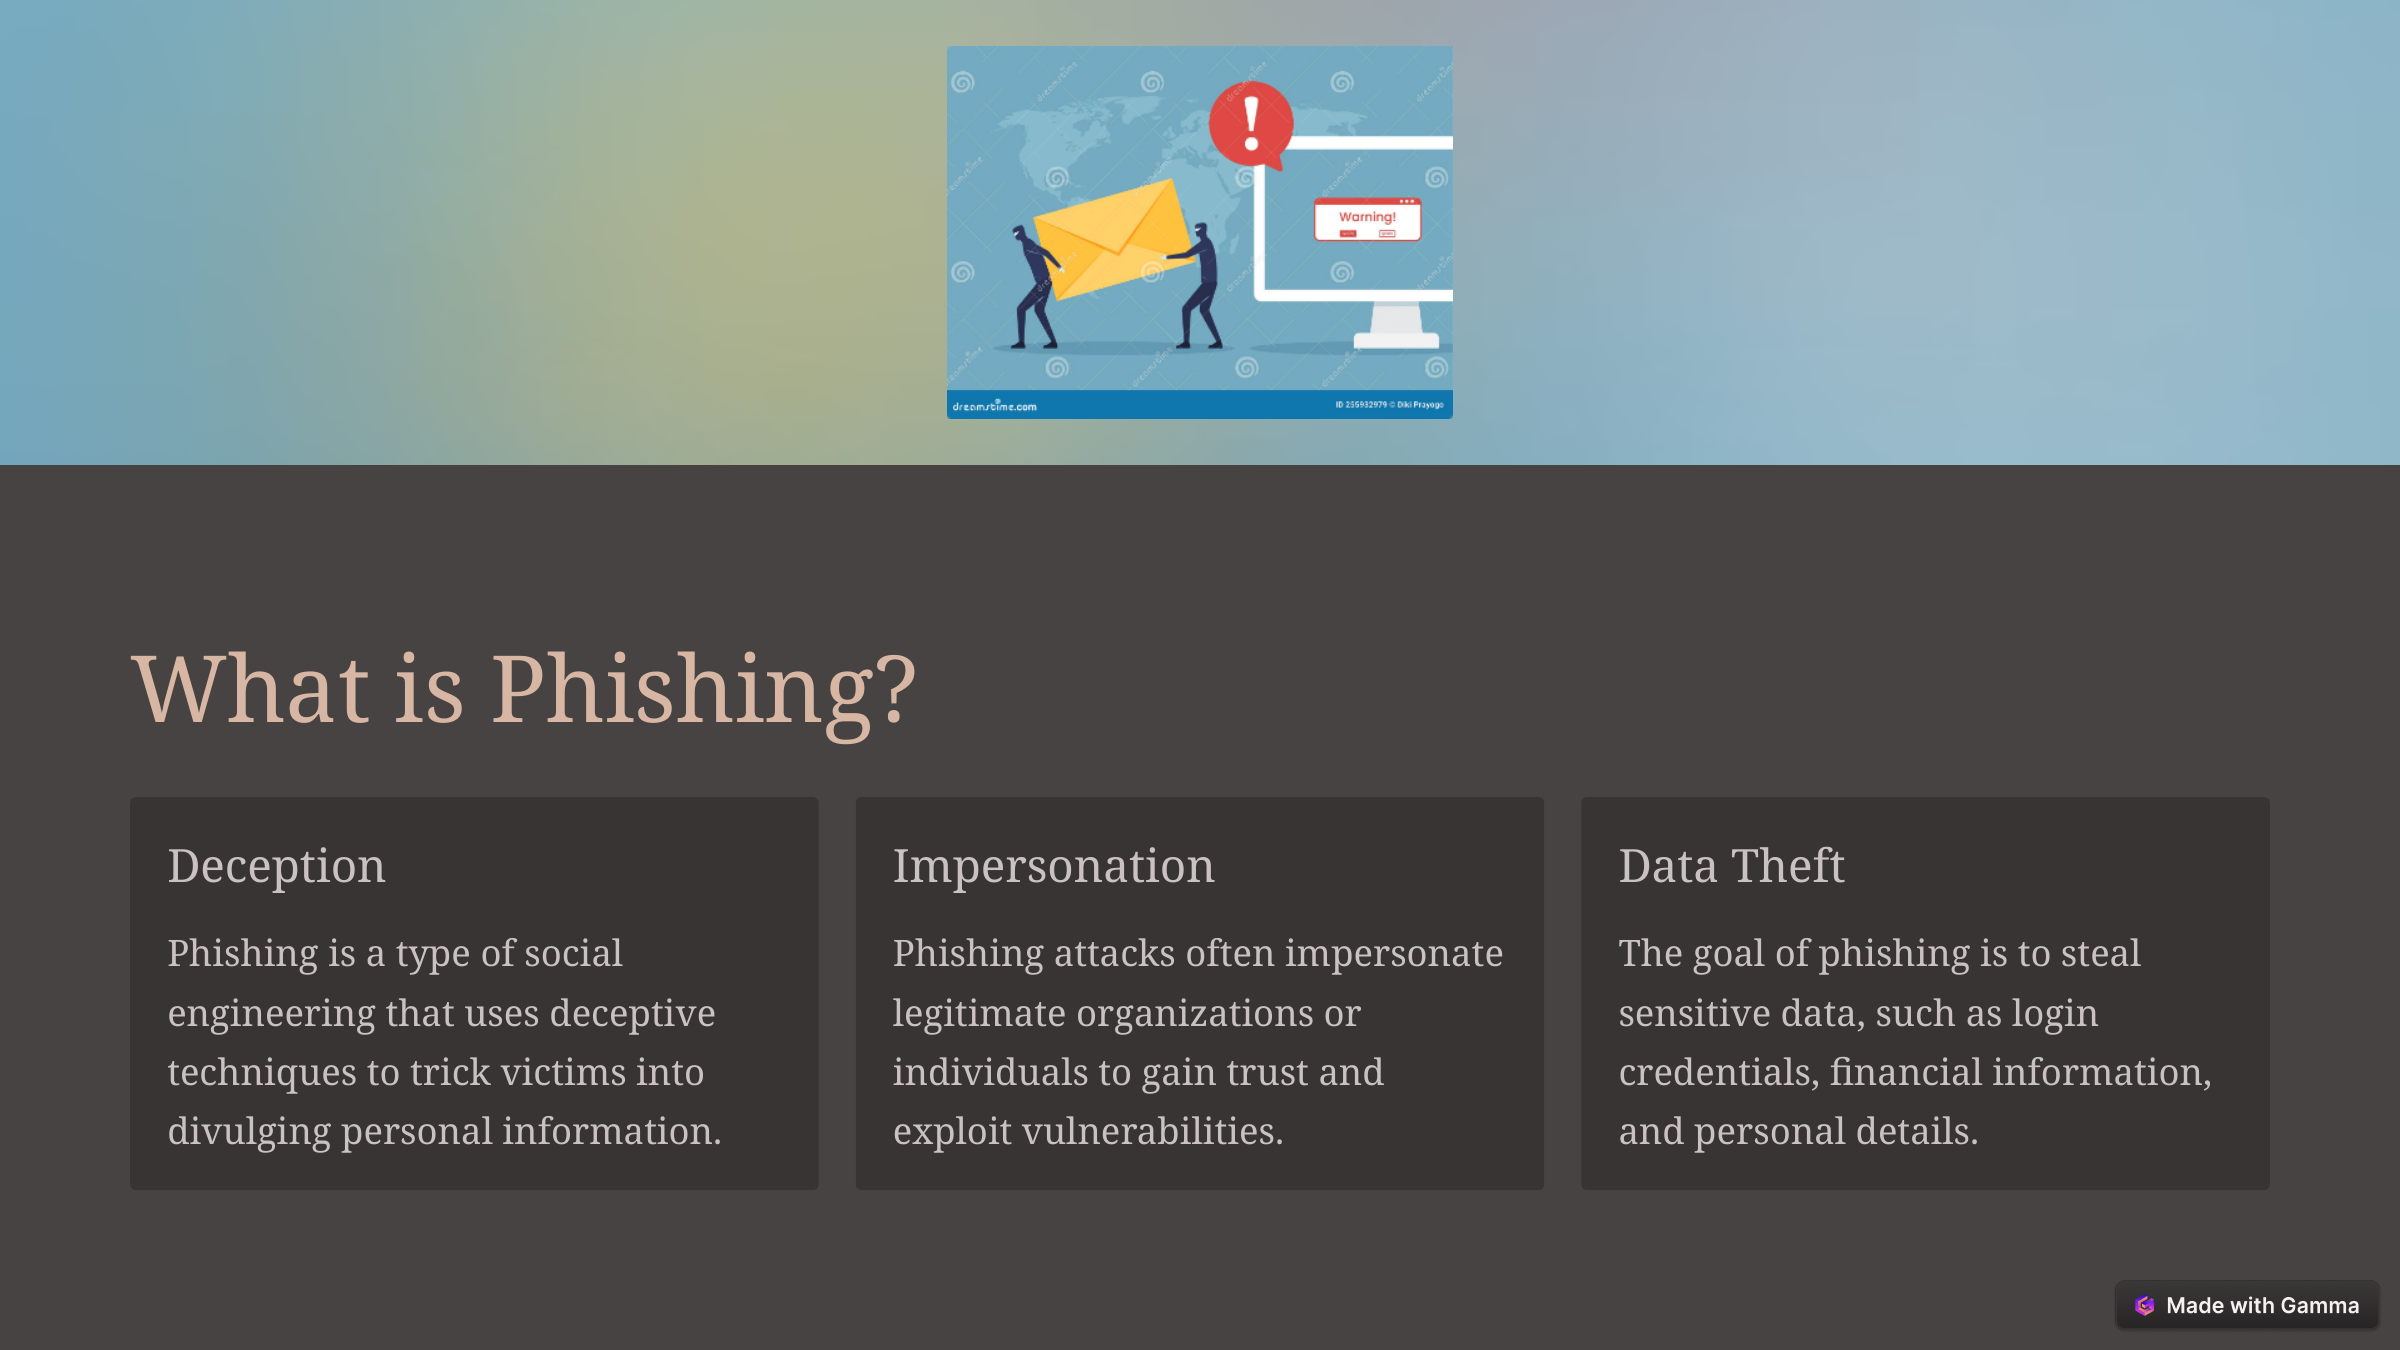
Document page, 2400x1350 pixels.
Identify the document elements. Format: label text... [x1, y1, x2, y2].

text_box The goal of phishing is to steal sensitive data, such as login credentials, financial information, and personal details. [1618, 914, 2233, 1153]
text_box [1581, 797, 2270, 1191]
text_box Impersonation [892, 834, 1359, 893]
text_box Data Theft [1618, 834, 2084, 893]
text_box What is Phishing? [130, 625, 1061, 742]
text_box Phishing is a type of social engineering that uses deceptive techniques to trick victims into divulging personal information. [167, 914, 782, 1153]
text_box Phishing attacks often impersonate legitimate organizations or individuals to gain trust and exploit vulnerabilities. [892, 914, 1507, 1153]
picture [0, 0, 2400, 466]
picture [2106, 1271, 2389, 1339]
text_box [130, 797, 819, 1191]
text_box Deception [167, 834, 633, 893]
text_box [855, 797, 1545, 1191]
